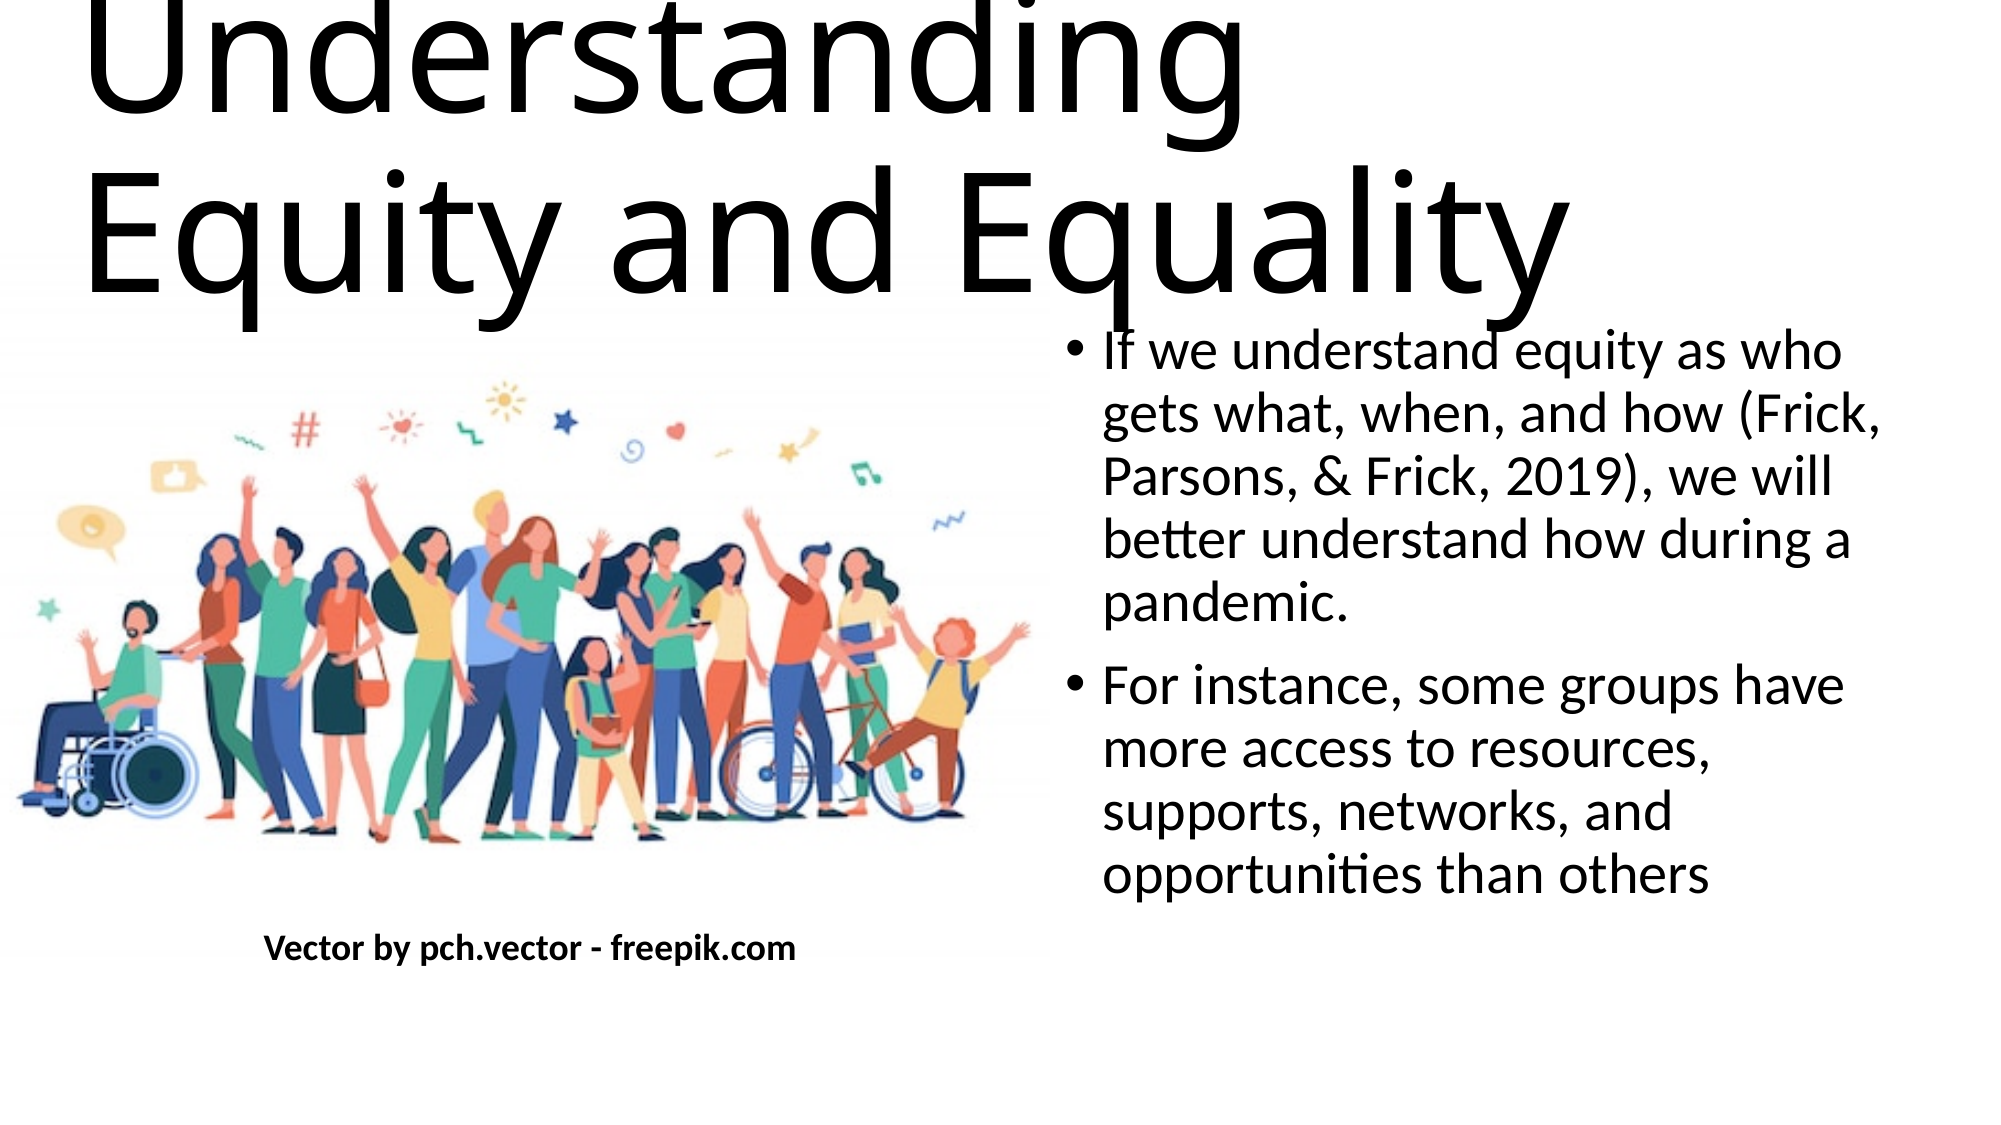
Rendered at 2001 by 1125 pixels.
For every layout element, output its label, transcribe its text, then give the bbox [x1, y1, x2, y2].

title Understanding Equity and Equality [61, 39, 1787, 257]
list If we understand equity as who gets what, when, and how (Frick, Parsons, & Frick, 2019), we will better understand how during a pandemic. For instance, some groups have more access to resources, supports, networks, and opportunities than others [1050, 311, 1940, 916]
picture [0, 250, 1050, 976]
